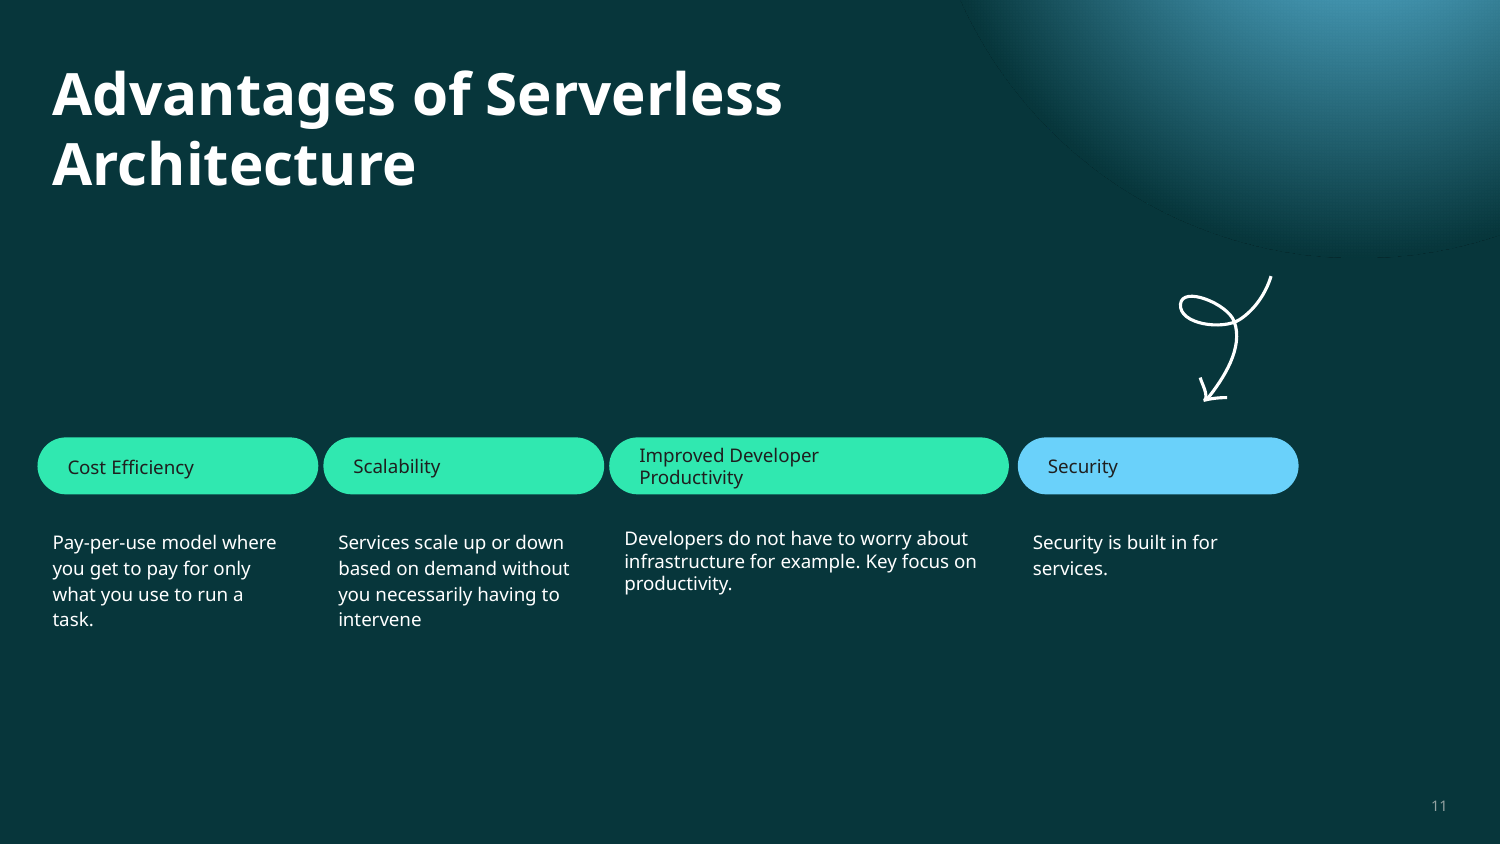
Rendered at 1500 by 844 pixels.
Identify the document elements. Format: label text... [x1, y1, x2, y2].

text_box [522, 436, 605, 496]
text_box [1142, 241, 1290, 402]
list Services scale up or down based on demand without you necessarily having to intervene [323, 497, 605, 685]
text_box [891, 436, 1008, 496]
list Pay-per-use model where you get to pay for only what you use to run a task. [37, 497, 319, 685]
subtitle Security [1017, 437, 1215, 495]
subtitle Cost Efficiency [37, 437, 236, 495]
picture [922, 0, 1500, 258]
text_box [1215, 436, 1298, 496]
list Security is built in for services. [1017, 497, 1300, 685]
list Developers do not have to worry about infrastructure for example. Key focus on productivity. [609, 497, 1010, 685]
title Advantages of Serverless Architecture [37, 42, 1176, 214]
subtitle Improved Developer Productivity [609, 437, 891, 495]
subtitle Scalability [323, 437, 522, 495]
text_box [236, 436, 319, 496]
